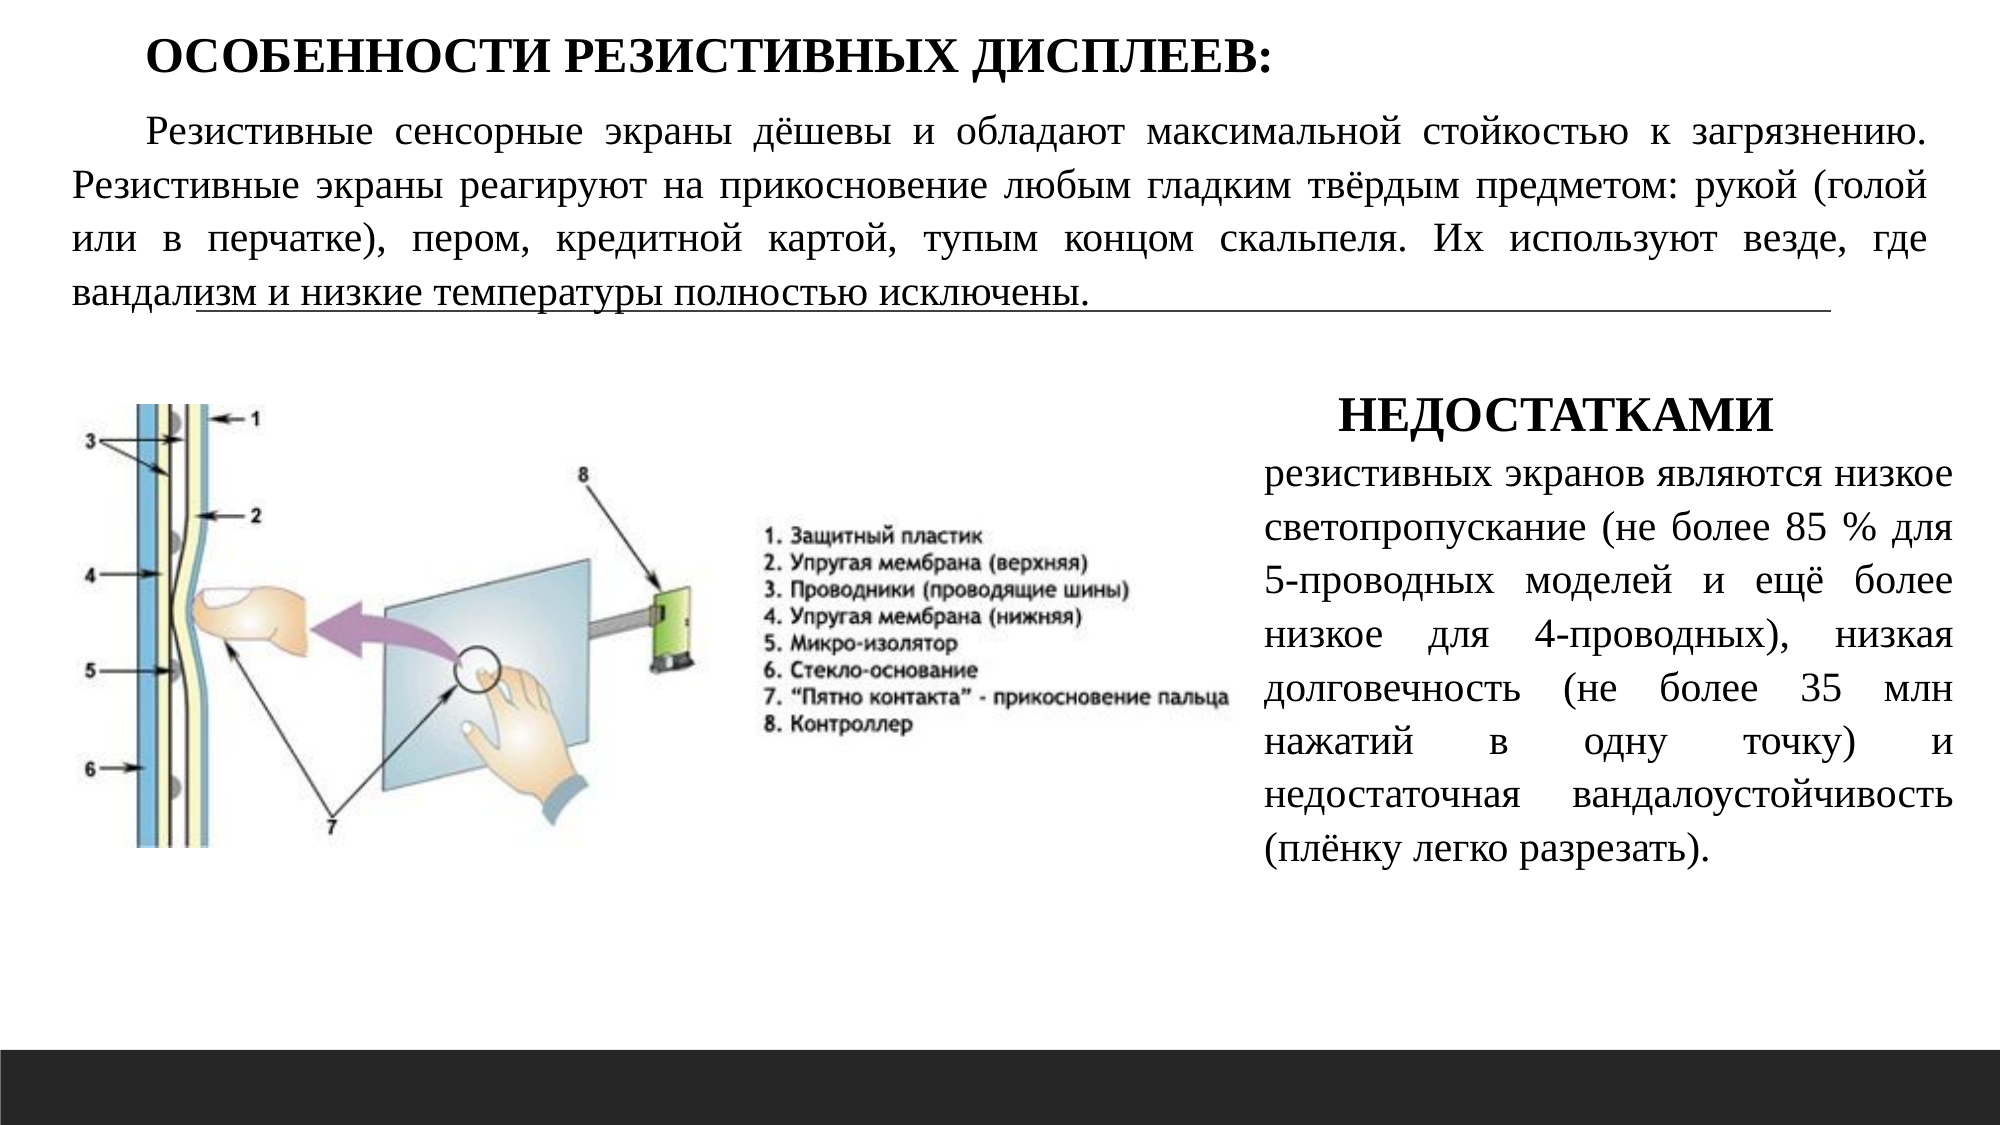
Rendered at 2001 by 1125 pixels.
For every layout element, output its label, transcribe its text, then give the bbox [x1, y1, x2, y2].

text_box ОСОБЕННОСТИ РЕЗИСТИВНЫХ ДИСПЛЕЕВ: Резистивные сенсорные экраны дёшевы и обладают максимальной стойкостью к загрязнению. Резистивные экраны реагируют на прикосновение любым гладким твёрдым предметом: рукой (голой или в перчатке), пером, кредитной картой, тупым концом скальпеля. Их используют везде, где вандализм и низкие температуры полностью исключены. [57, 11, 1943, 321]
text_box НЕДОСТАТКАМИ резистивных экранов являются низкое светопропускание (не более 85 % для 5-проводных моделей и ещё более низкое для 4-проводных), низкая долговечность (не более 35 млн нажатий в одну точку) и недостаточная вандалоустойчивость (плёнку легко разрезать). [1249, 370, 1969, 878]
picture [76, 404, 1264, 848]
